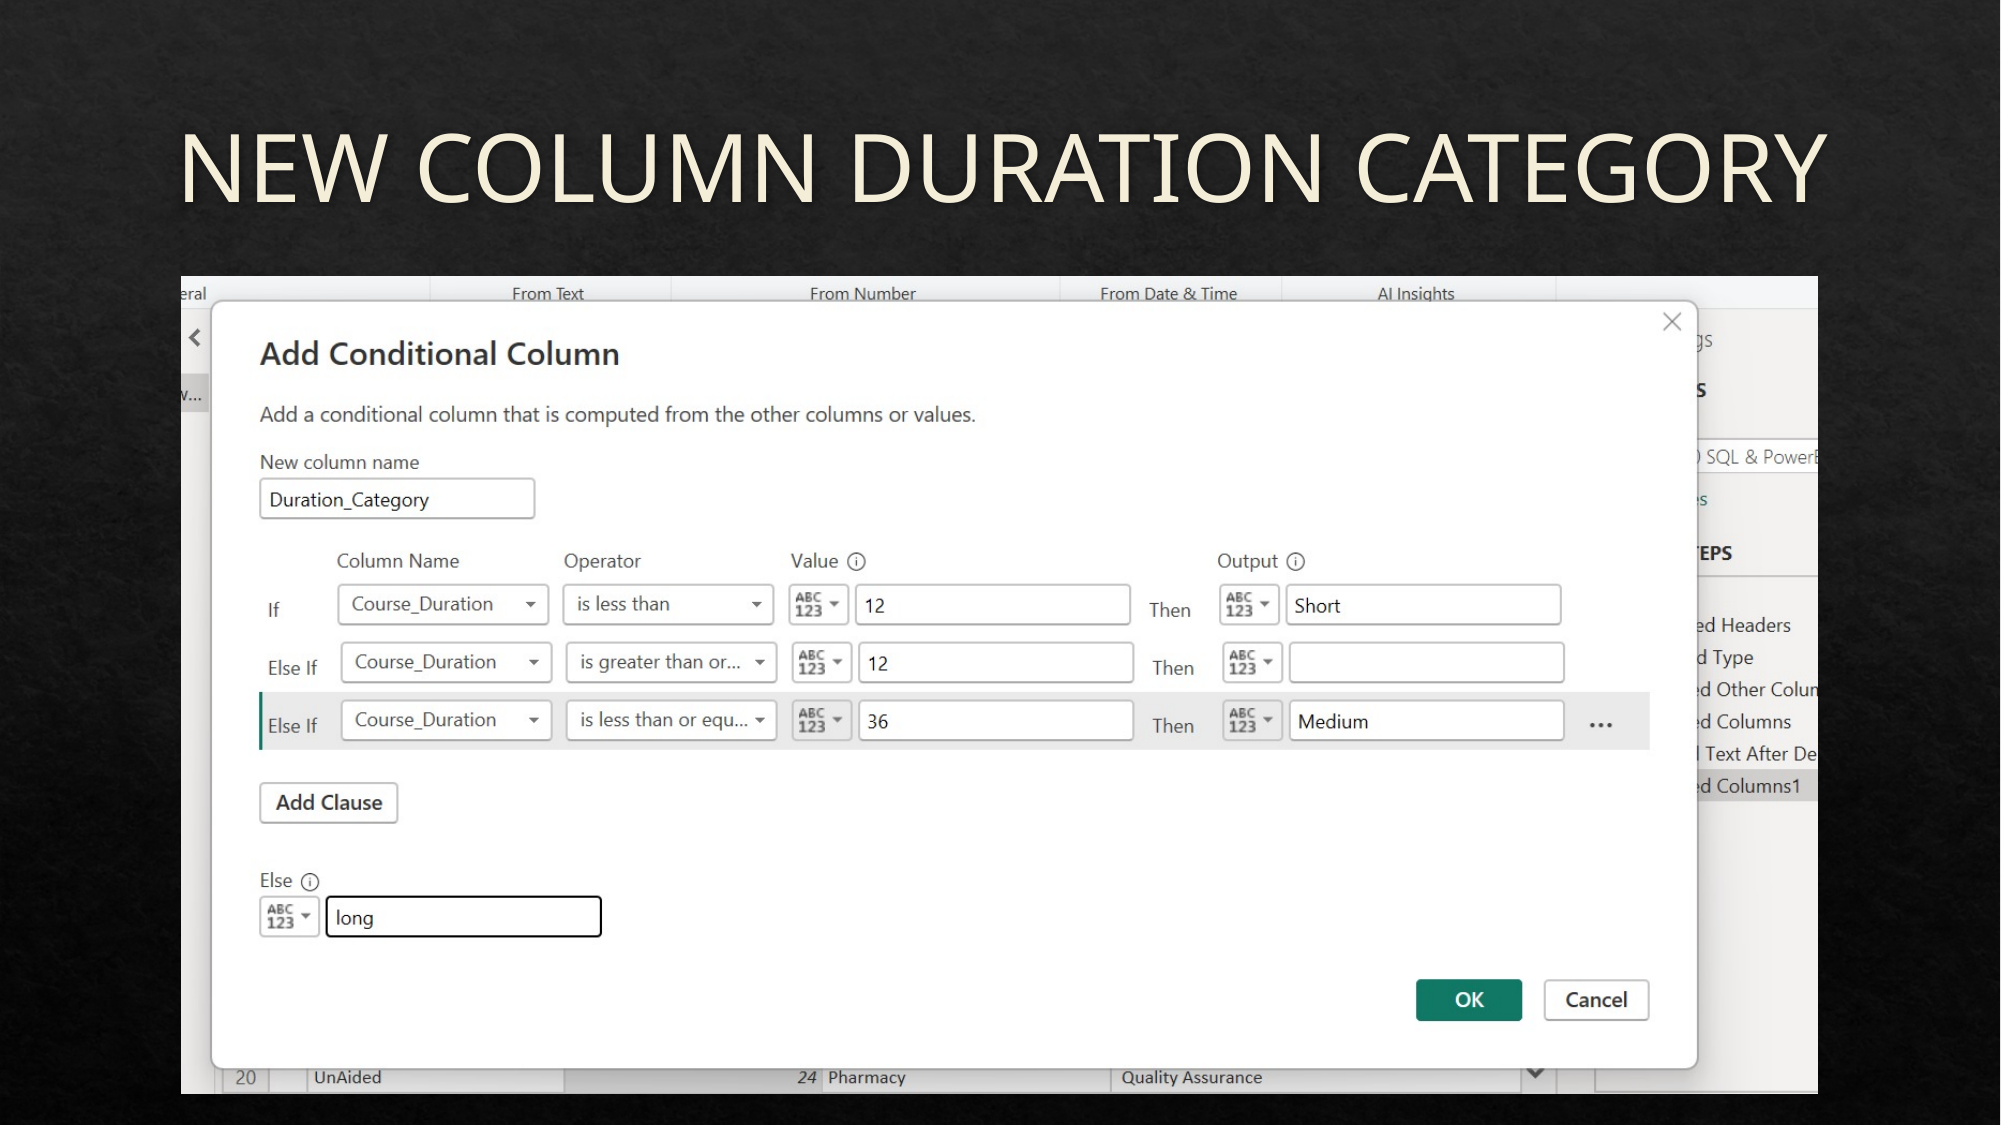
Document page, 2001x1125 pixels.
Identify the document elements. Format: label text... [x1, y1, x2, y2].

picture [180, 276, 1818, 1094]
title NEW COLUMN DURATION CATEGORY [157, 99, 1849, 245]
